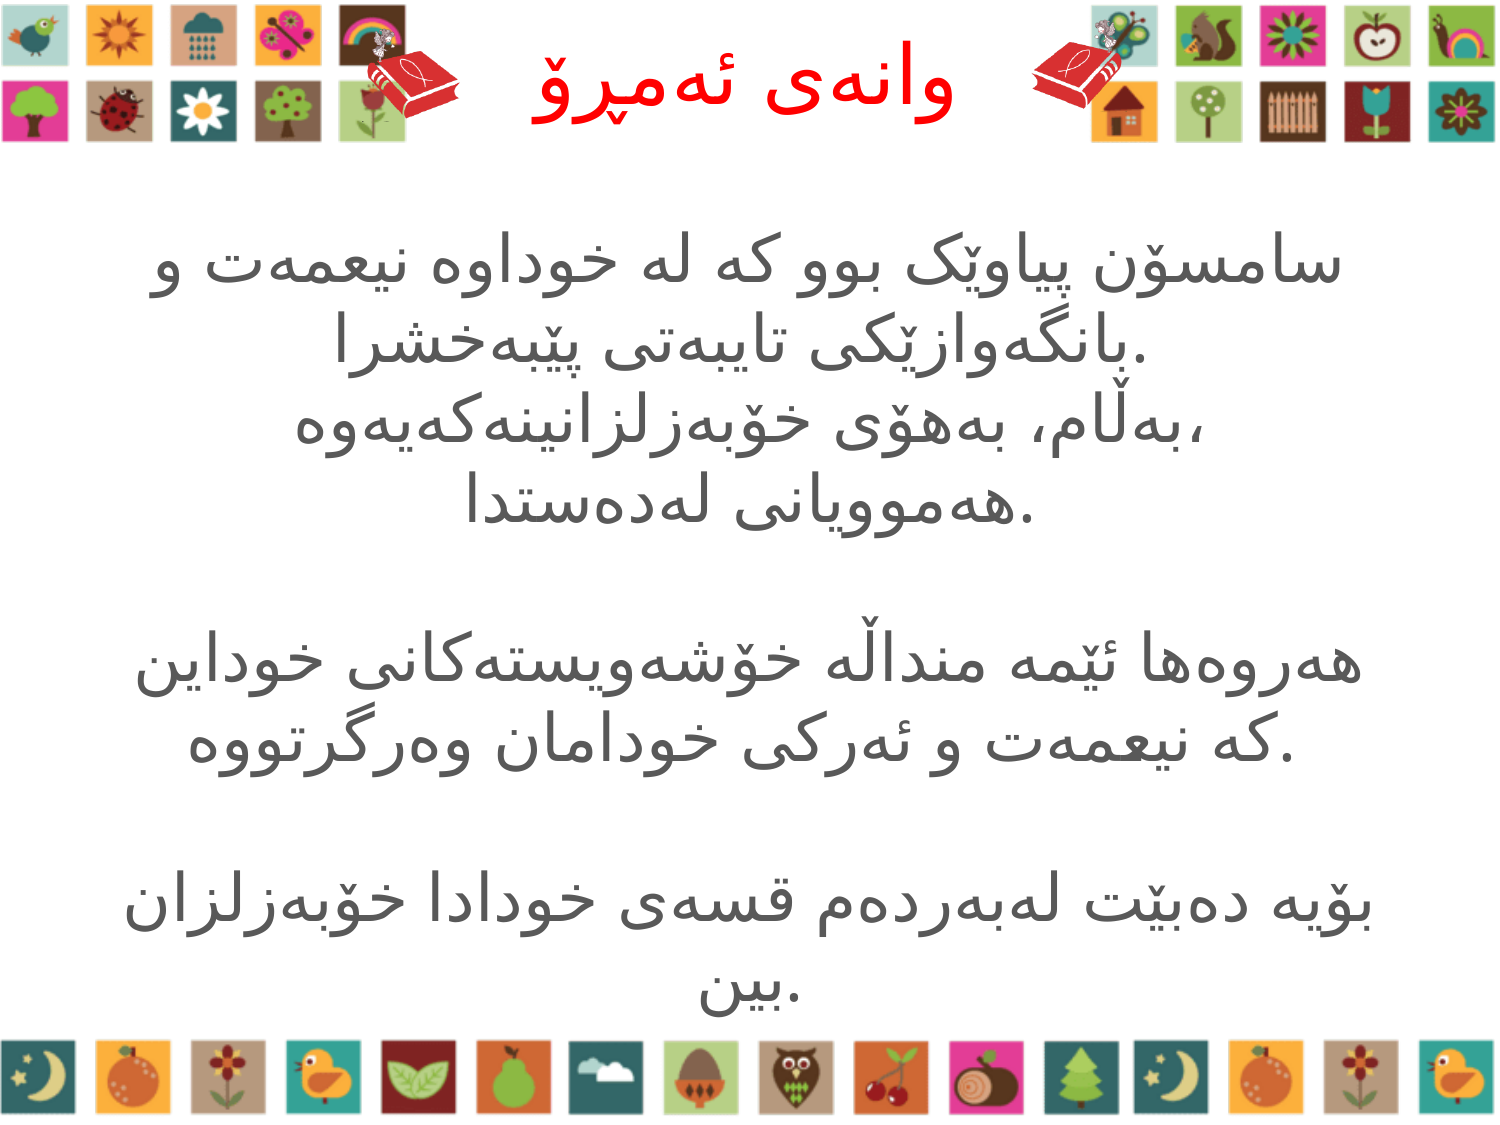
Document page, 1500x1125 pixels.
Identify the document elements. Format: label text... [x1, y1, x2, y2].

text_box وانەی ئەمڕۆ [489, 13, 1078, 129]
picture [999, 3, 1500, 150]
text_box سامسۆن پیاوێک بوو کە لە خوداوە نیعمەت و بانگەوازێکی تایبەتی پێبەخشرا. بەڵام، بەهۆی خۆبەزلزانینەکەیەوە، هەموویانی لەدەستدا. هەروەها ئێمە منداڵە خۆشەویستەکانی خوداین کە نیعمەت و ئەرکی خودامان وەرگرتووە. بۆیە دەبێت لەبەردەم قسەی خودادا خۆبەزلزان بین. [76, 208, 1424, 1023]
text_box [0, 1028, 1500, 1118]
picture [0, 3, 492, 150]
